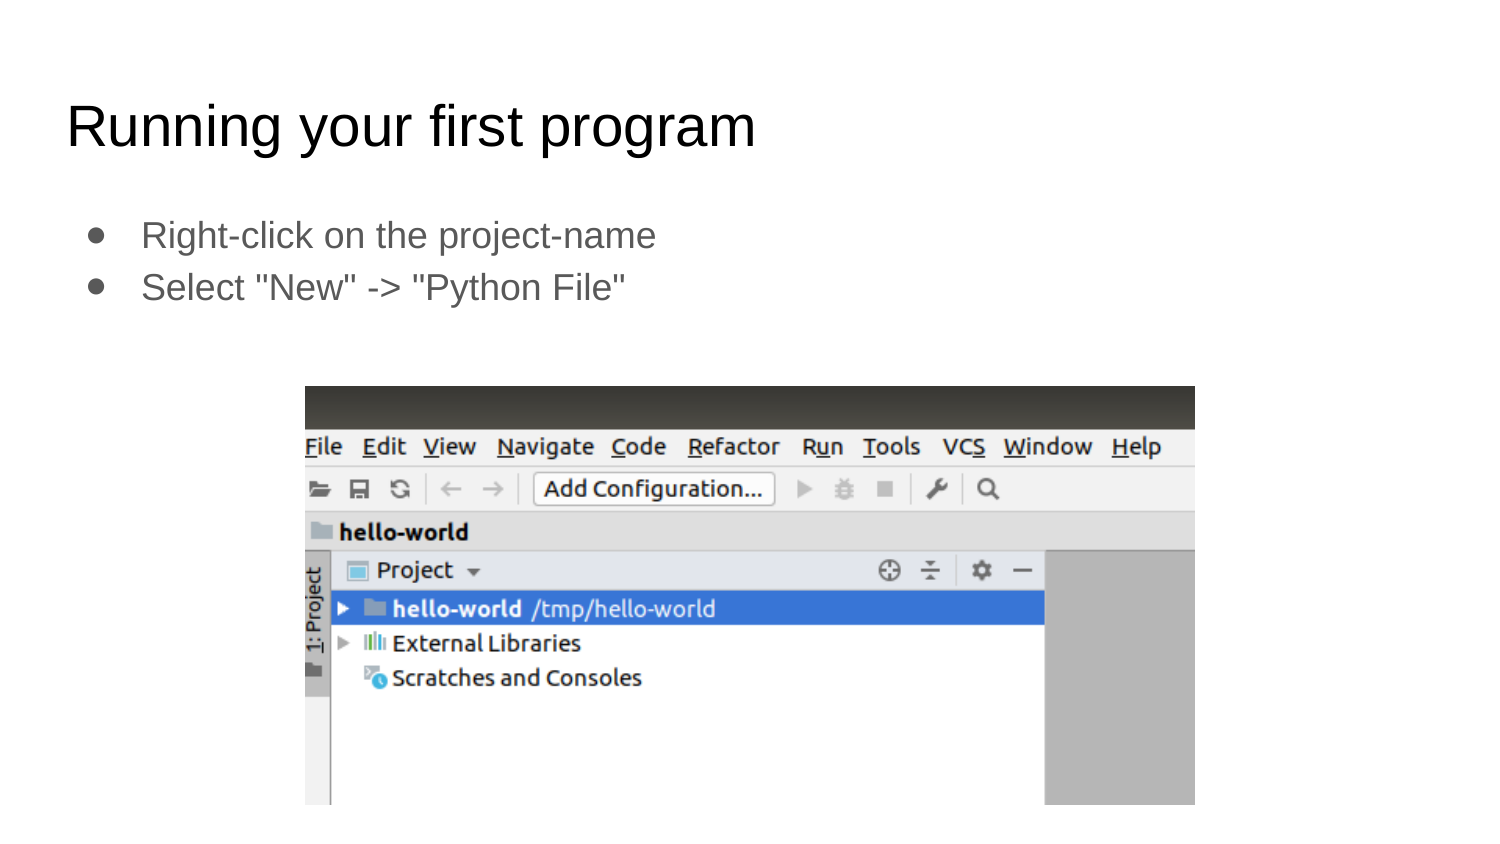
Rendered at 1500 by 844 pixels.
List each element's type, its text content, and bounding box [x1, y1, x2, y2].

picture [305, 385, 1195, 806]
title Running your first program [51, 72, 1449, 167]
list Right-click on the project-name Select "New" -> "Python File" [51, 189, 1449, 750]
